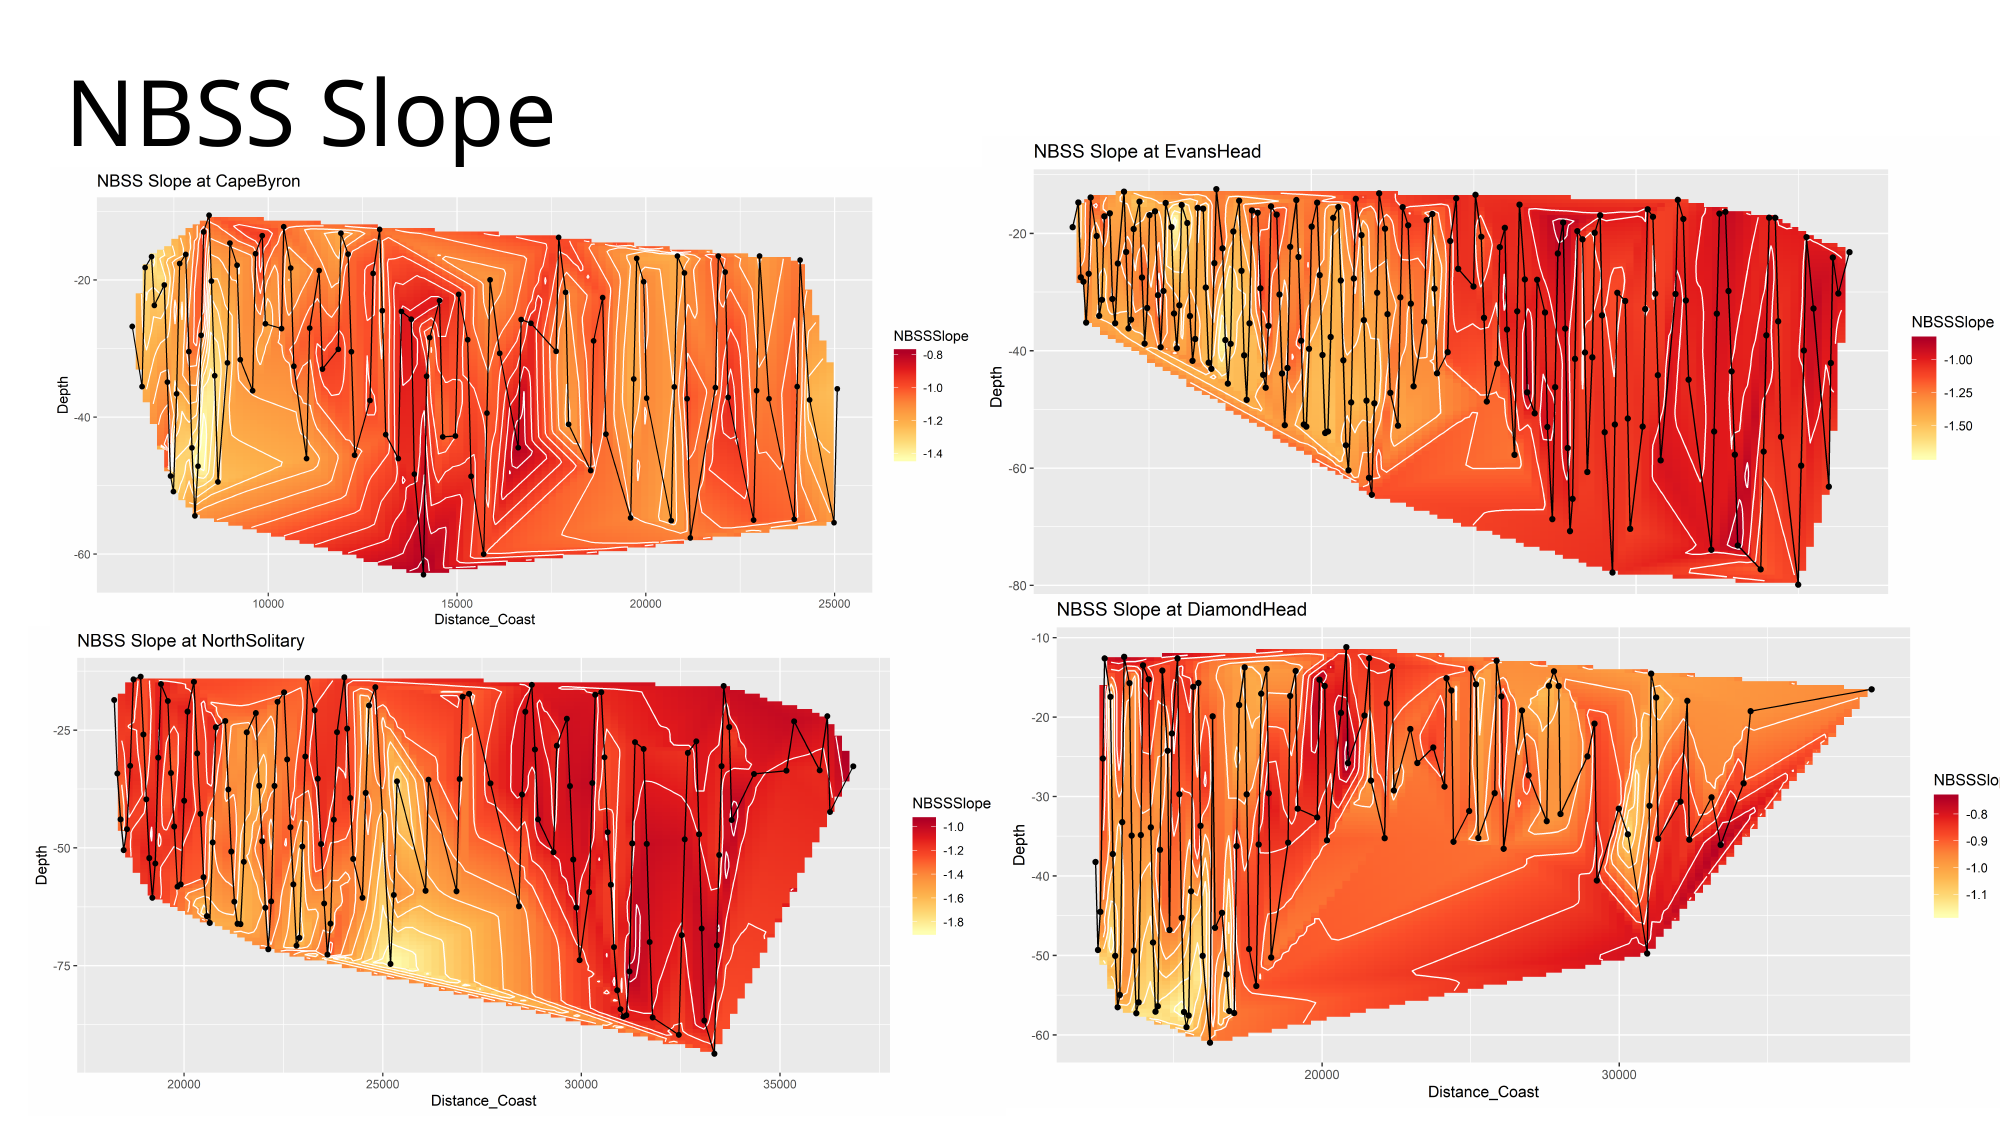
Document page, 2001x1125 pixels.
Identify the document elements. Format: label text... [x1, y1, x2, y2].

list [28, 626, 1006, 1116]
title NBSS Slope [50, 8, 1776, 167]
picture [50, 136, 2000, 1108]
